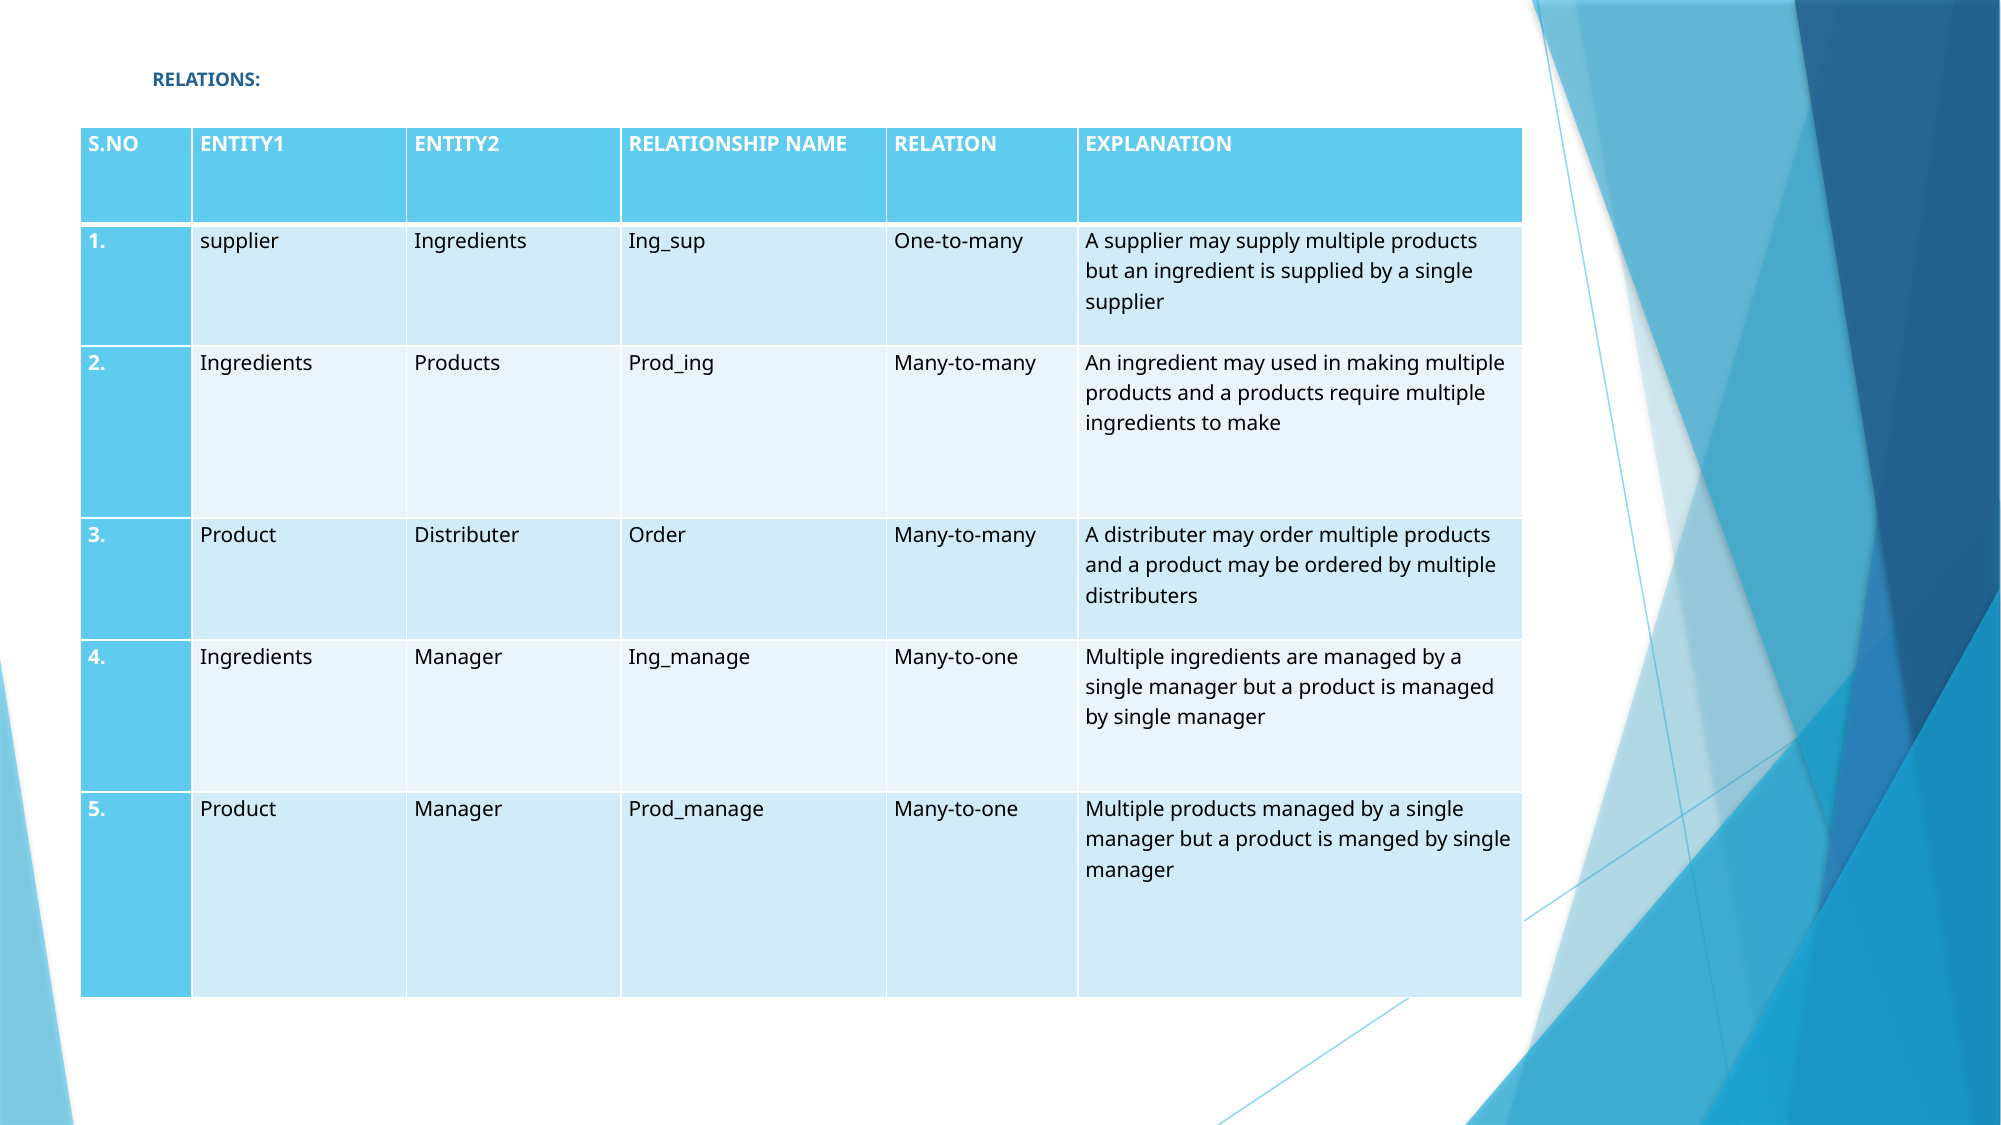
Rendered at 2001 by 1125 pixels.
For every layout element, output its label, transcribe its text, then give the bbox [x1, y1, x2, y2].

table_header EXPLANATION [1079, 128, 1522, 222]
table_cell Ingredients [193, 641, 406, 791]
table_cell Ingredients [407, 227, 620, 345]
table_cell Multiple ingredients are managed by a single manager but a product is managed by single manager [1079, 641, 1522, 791]
table_cell 1. [81, 227, 191, 345]
table_cell supplier [193, 227, 406, 345]
table_cell Ing_manage [622, 641, 886, 791]
table_cell Product [193, 519, 406, 639]
table_cell Order [622, 519, 886, 639]
table_cell Many-to-many [887, 519, 1077, 639]
table_header ENTITY2 [407, 128, 620, 222]
table_cell Manager [407, 641, 620, 791]
table_header RELATION [887, 128, 1077, 222]
table_cell Products [407, 347, 620, 517]
table_header ENTITY1 [193, 128, 406, 222]
table_cell Distributer [407, 519, 620, 639]
table_cell Multiple products managed by a single manager but a product is manged by single manager [1079, 793, 1522, 997]
table_cell Many-to-many [887, 347, 1077, 517]
table_cell An ingredient may used in making multiple products and a products require multiple ingredients to make [1079, 347, 1522, 517]
table_cell Many-to-one [887, 641, 1077, 791]
table_cell Many-to-one [887, 793, 1077, 997]
table_cell A distributer may order multiple products and a product may be ordered by multiple distributers [1079, 519, 1522, 639]
table_header S.NO [81, 128, 191, 222]
table_cell Manager [407, 793, 620, 997]
table_cell Prod_ing [622, 347, 886, 517]
table_cell A supplier may supply multiple products but an ingredient is supplied by a single supplier [1079, 227, 1522, 345]
table_header RELATIONSHIP NAME [622, 128, 886, 222]
table_cell 3. [81, 519, 191, 639]
table_cell One-to-many [887, 227, 1077, 345]
table_cell Ing_sup [622, 227, 886, 345]
table_cell Prod_manage [622, 793, 886, 997]
table_cell Ingredients [193, 347, 406, 517]
table_cell 5. [81, 793, 191, 997]
table_cell 2. [81, 347, 191, 517]
table_cell Product [193, 793, 406, 997]
table_cell 4. [81, 641, 191, 791]
title RELATIONS: [137, 59, 1863, 98]
